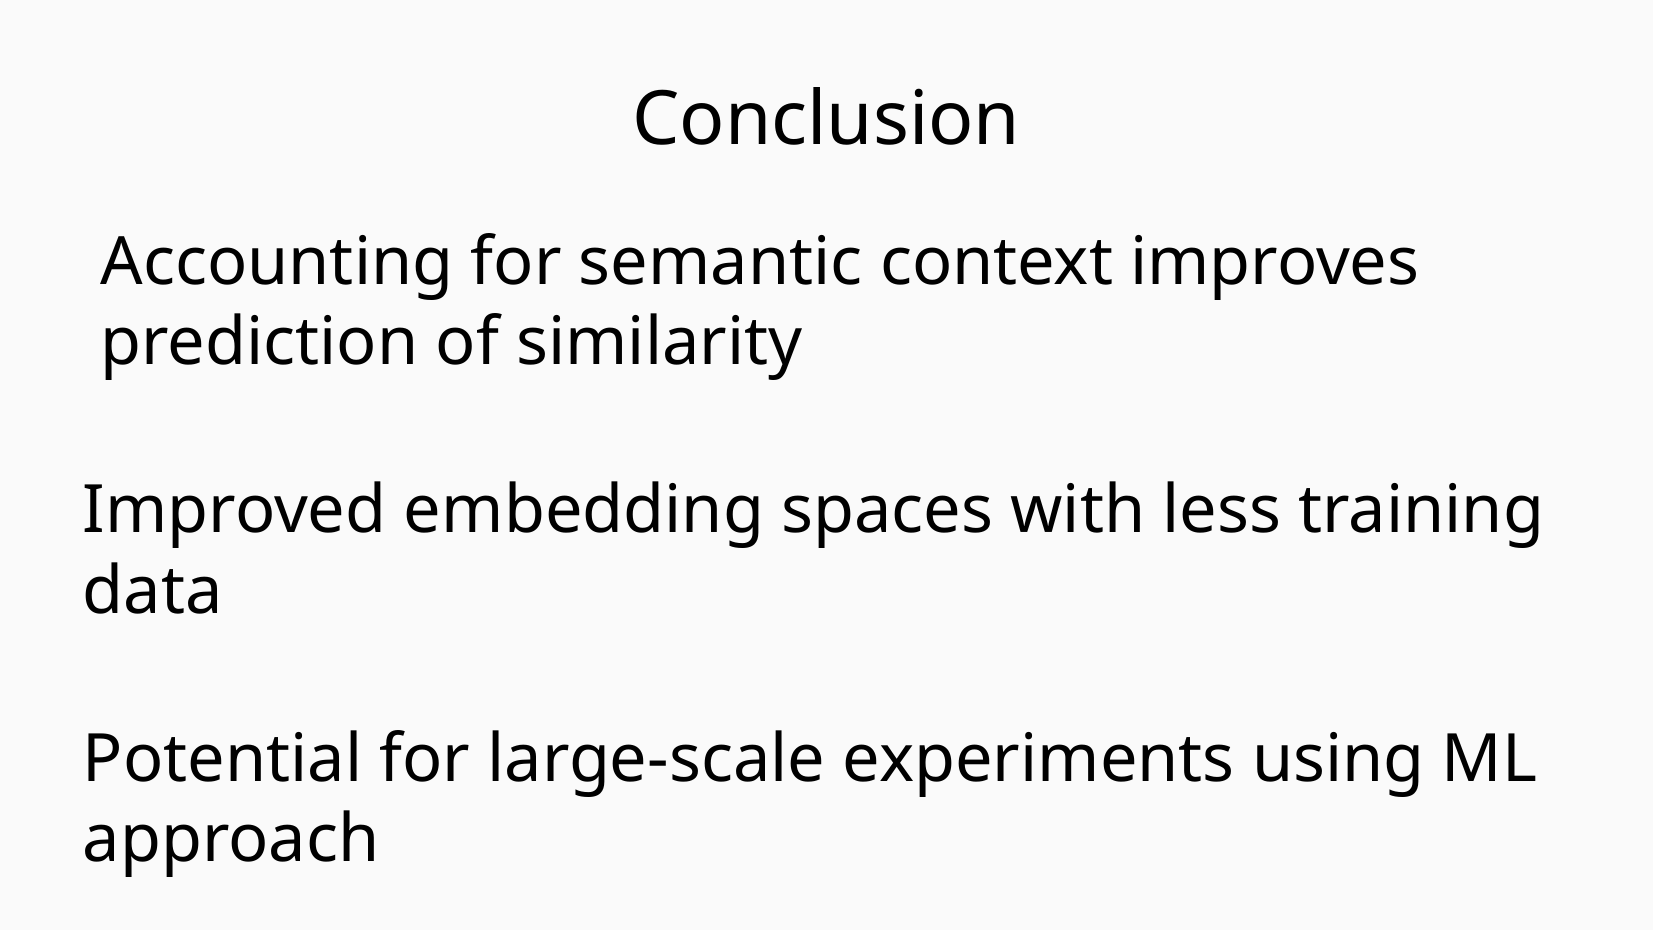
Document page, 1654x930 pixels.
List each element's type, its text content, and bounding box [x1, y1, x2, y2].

text_box Accounting for semantic context improves prediction of similarity Improved embedding spaces with less training data Potential for large-scale experiments using ML approach [82, 217, 1570, 900]
text_box Conclusion [82, 69, 1570, 160]
